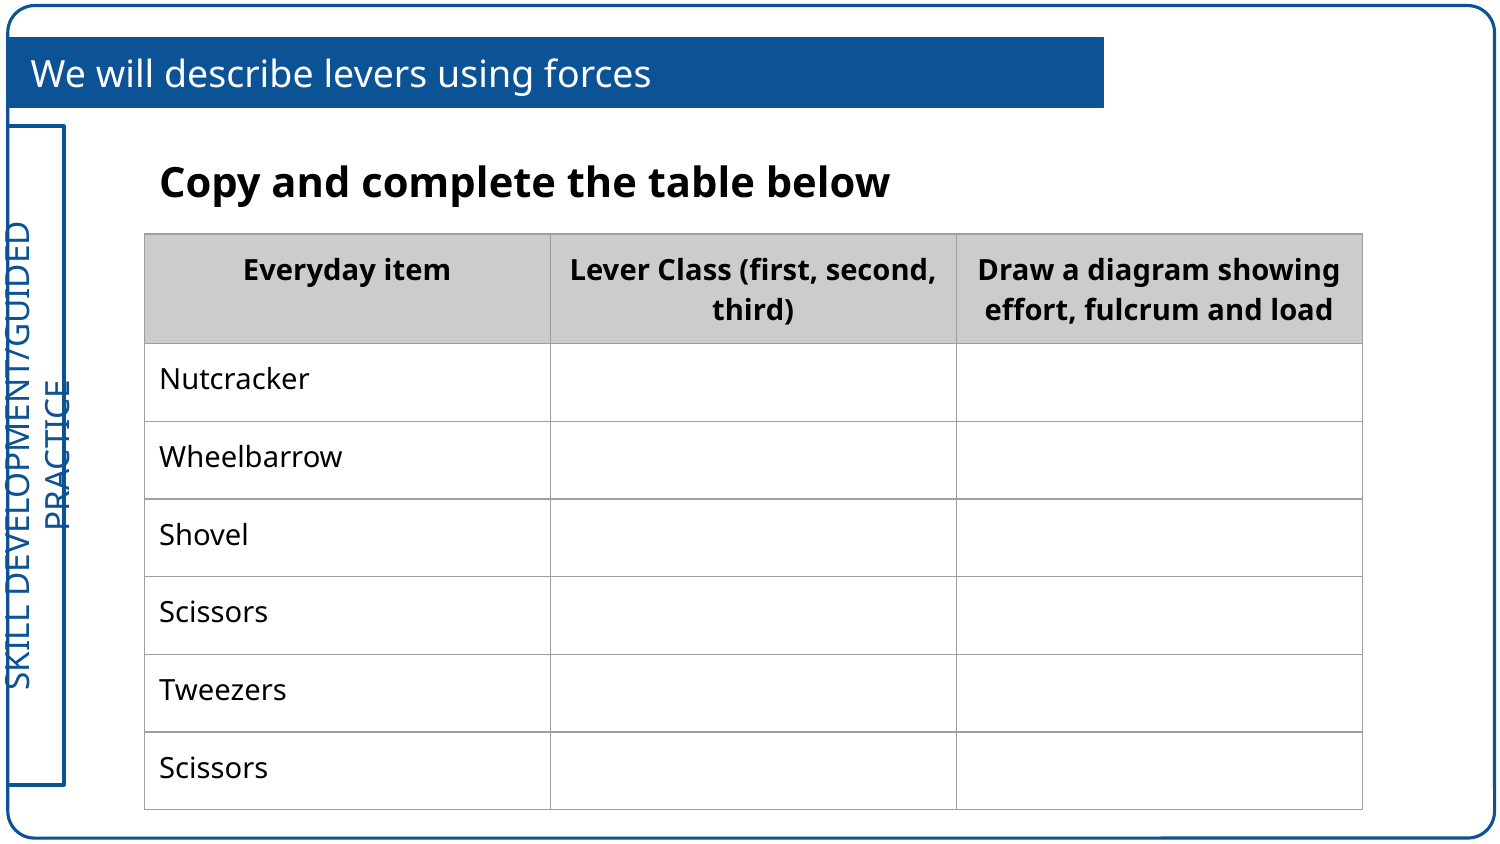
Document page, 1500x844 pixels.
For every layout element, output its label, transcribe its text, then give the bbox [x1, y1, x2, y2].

table_header Draw a diagram showing effort, fulcrum and load [957, 235, 1362, 343]
table_cell Scissors [145, 577, 550, 654]
table_cell [551, 344, 956, 421]
table_cell [957, 422, 1362, 498]
table_cell [551, 577, 956, 654]
table_cell Wheelbarrow [145, 422, 550, 498]
table_cell Shovel [145, 500, 550, 576]
table_cell [957, 655, 1362, 731]
table_cell [551, 655, 956, 731]
subtitle We will describe levers using forces [15, 43, 1097, 101]
table_cell [551, 422, 956, 498]
table_cell Tweezers [145, 655, 550, 731]
table_cell [957, 344, 1362, 421]
table_cell [957, 500, 1362, 576]
table_header Lever Class (first, second, third) [551, 235, 956, 343]
table_cell [957, 577, 1362, 654]
table_cell [551, 500, 956, 576]
table_cell Nutcracker [145, 344, 550, 421]
table_cell Scissors [145, 733, 550, 809]
table_cell [957, 733, 1362, 809]
text_box Copy and complete the table below [144, 141, 1105, 227]
table_header Everyday item [145, 235, 550, 343]
table_cell [551, 733, 956, 809]
